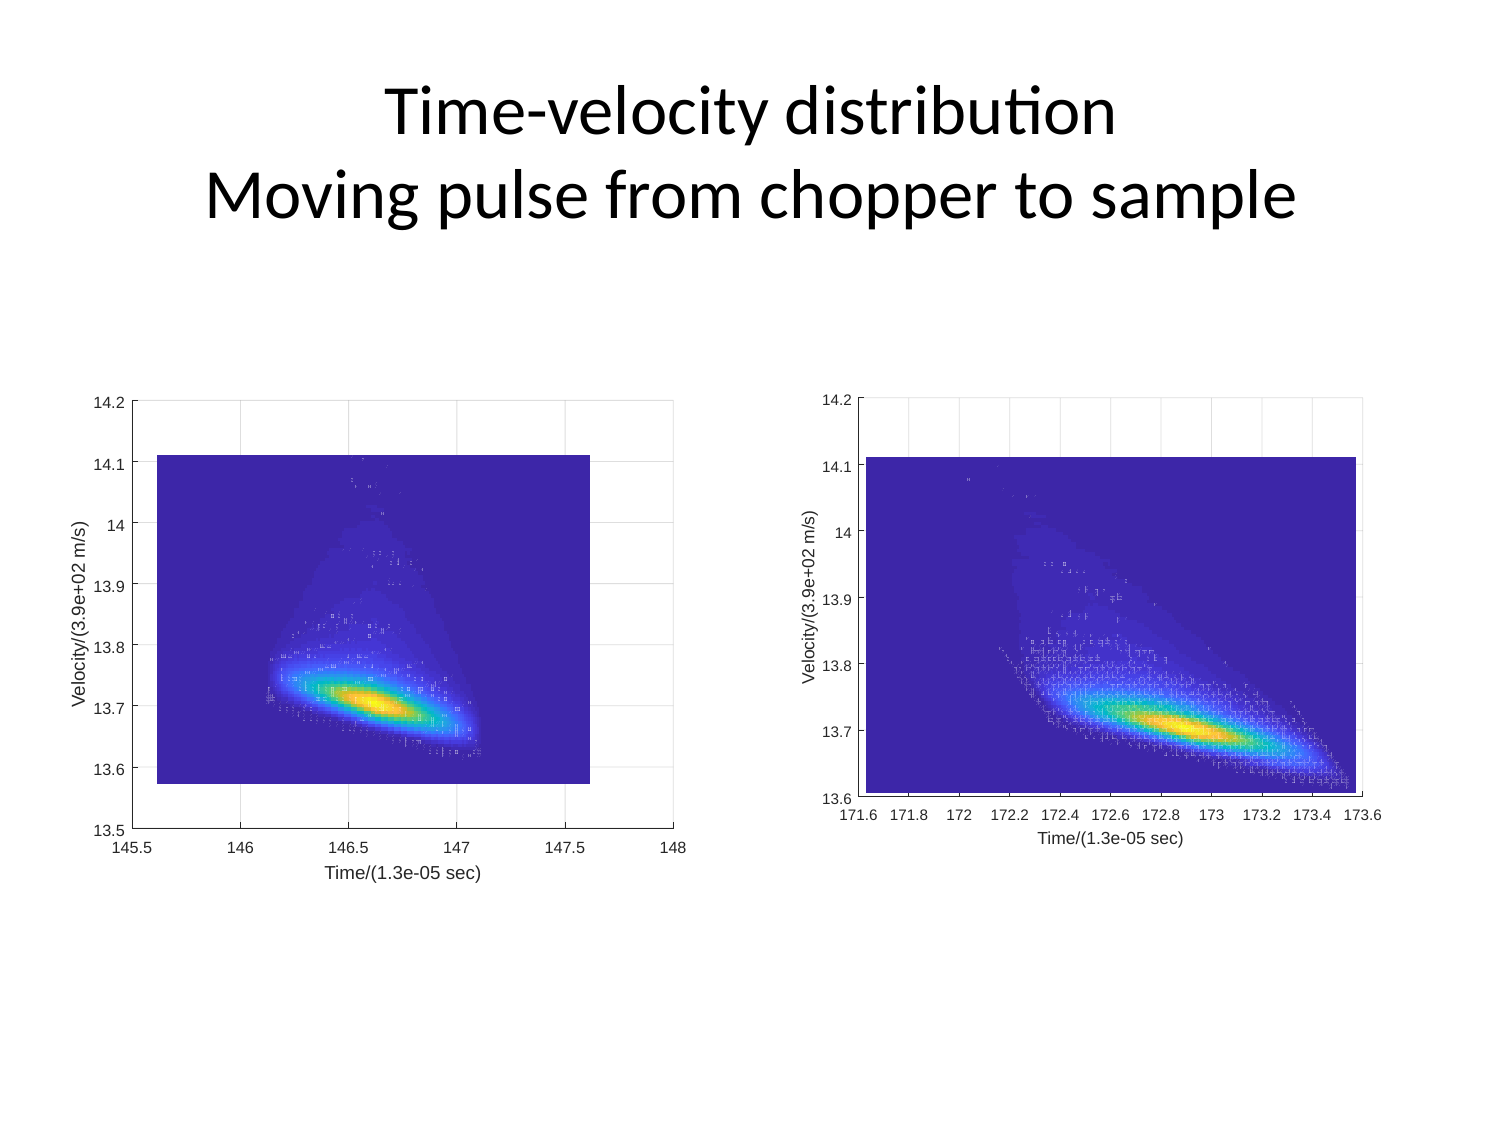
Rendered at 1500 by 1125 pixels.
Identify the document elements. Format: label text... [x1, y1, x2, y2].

title Time-velocity distribution Moving pulse from chopper to sample [76, 54, 1427, 243]
picture [41, 361, 739, 885]
picture [773, 361, 1424, 849]
